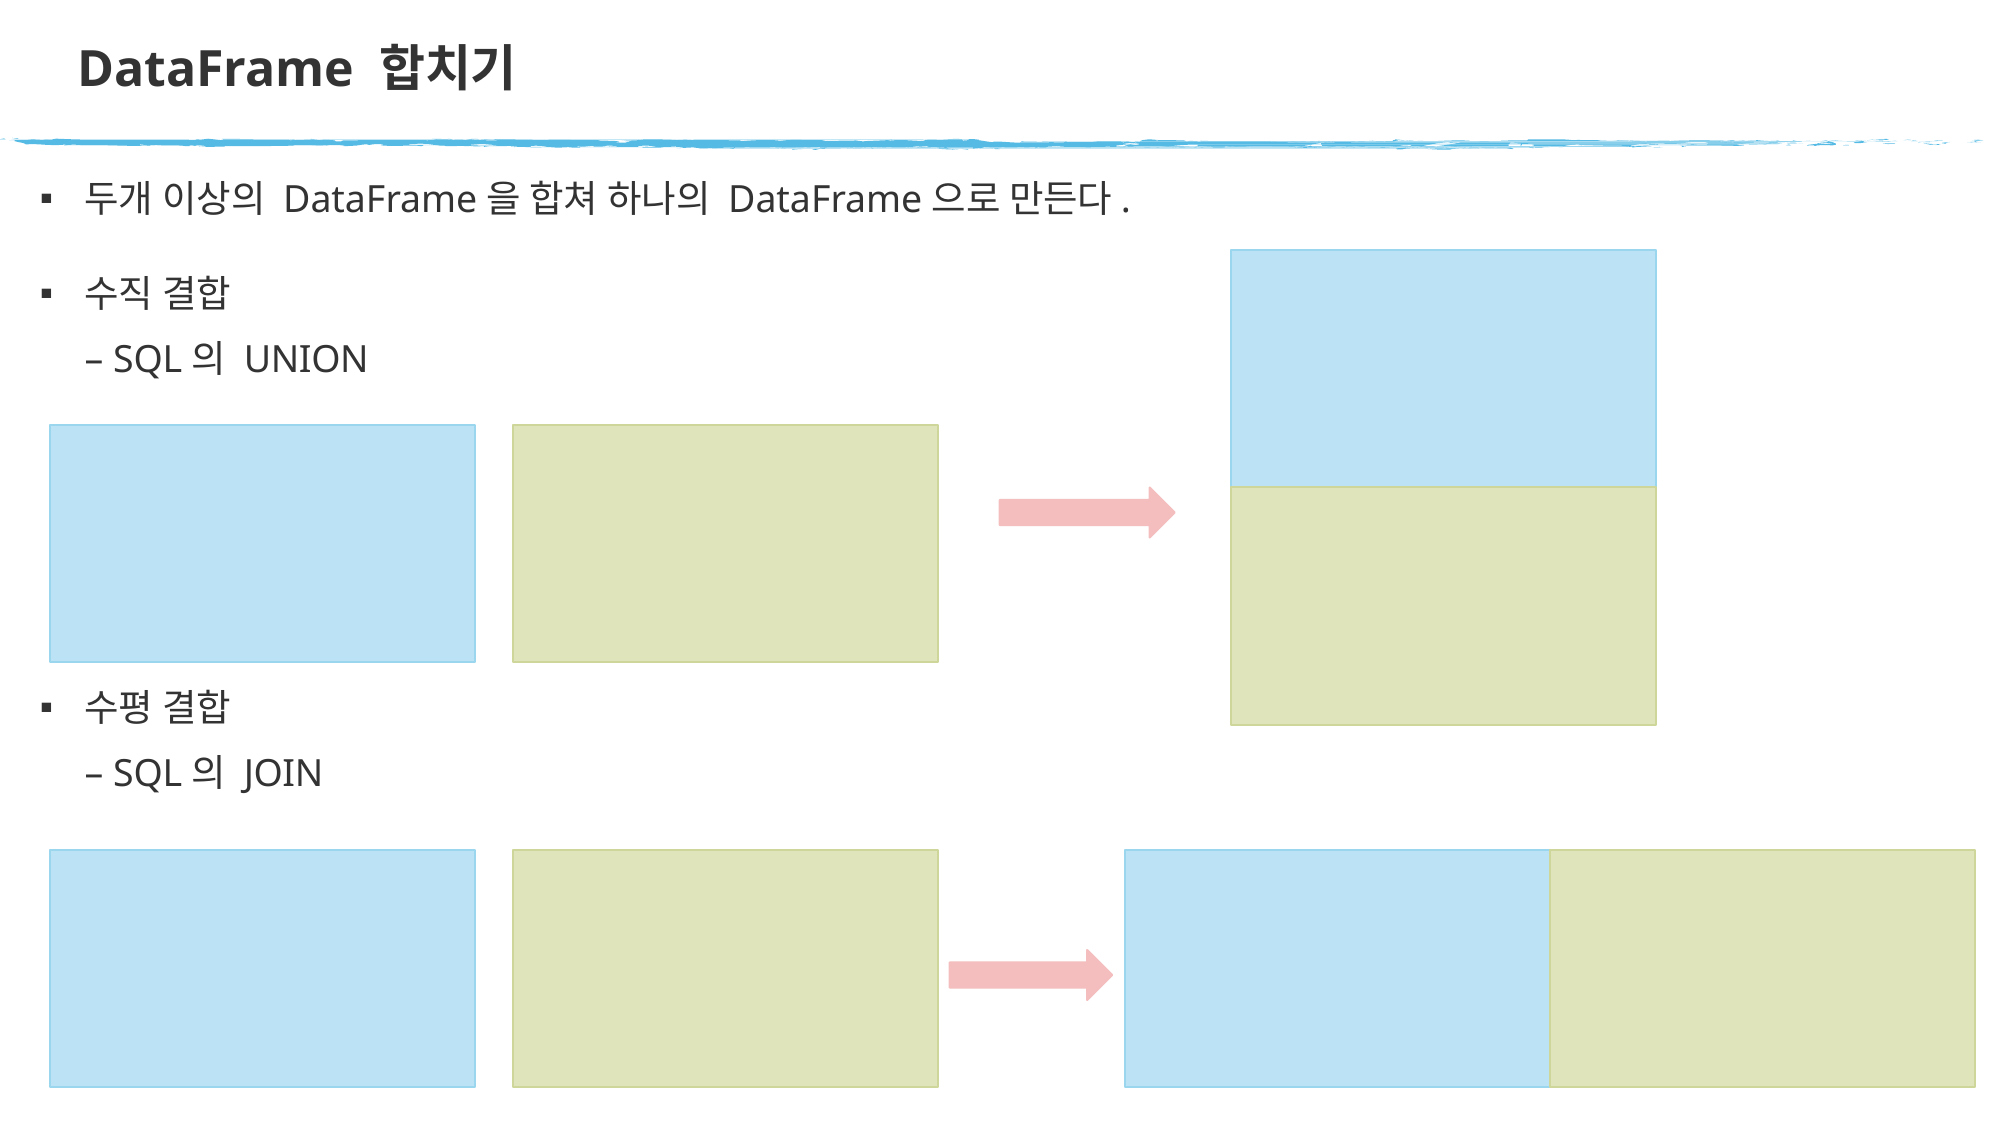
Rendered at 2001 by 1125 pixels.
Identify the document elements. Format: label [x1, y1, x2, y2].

text_box [1123, 848, 1976, 1089]
text_box [37, 172, 1658, 727]
text_box [511, 848, 940, 1089]
text_box [998, 486, 1177, 539]
title [75, 34, 1700, 225]
text_box [948, 948, 1114, 1002]
text_box [511, 423, 940, 664]
text_box [48, 848, 477, 1089]
text_box [37, 423, 477, 795]
